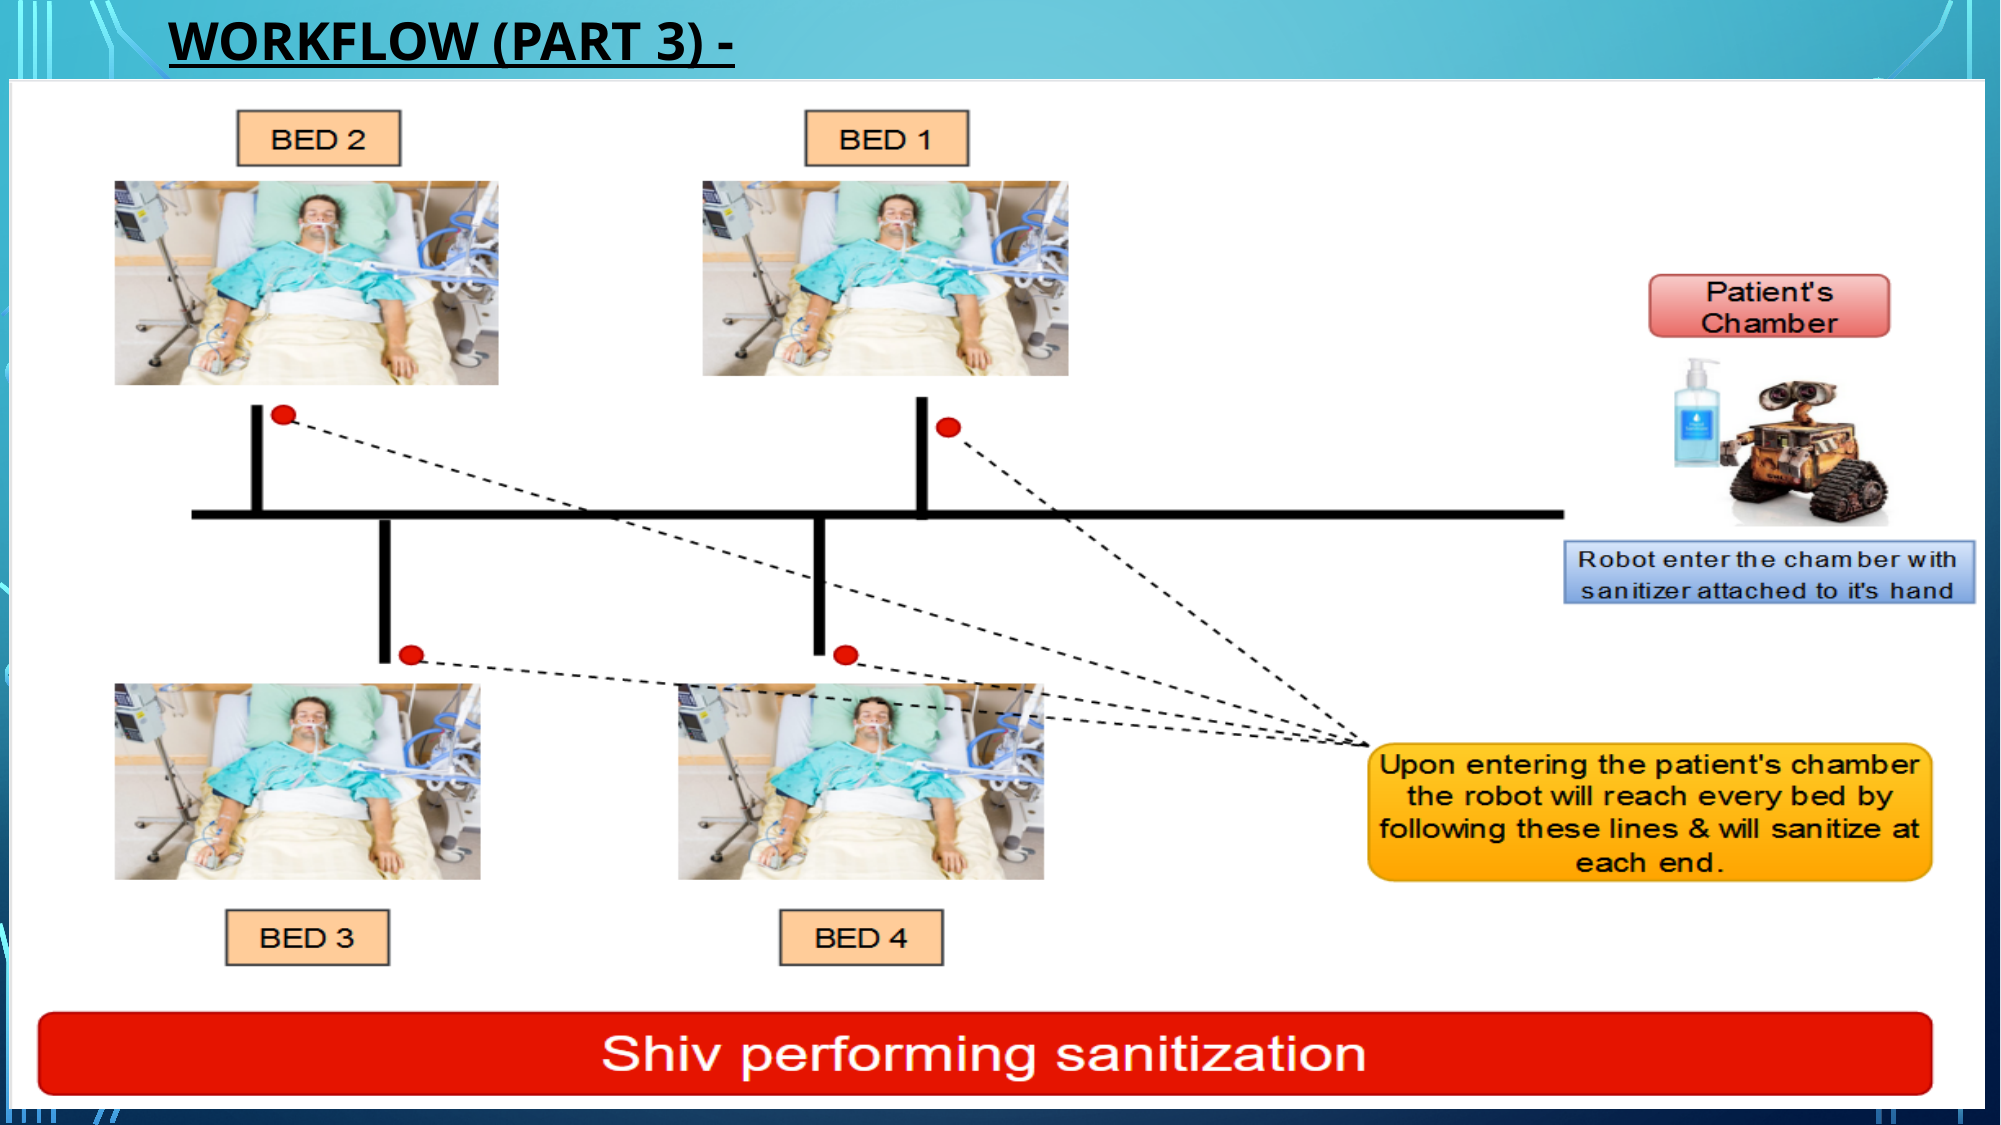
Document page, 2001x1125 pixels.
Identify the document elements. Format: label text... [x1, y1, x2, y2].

title Workflow (part 3) - [153, 6, 868, 79]
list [9, 79, 1986, 1109]
